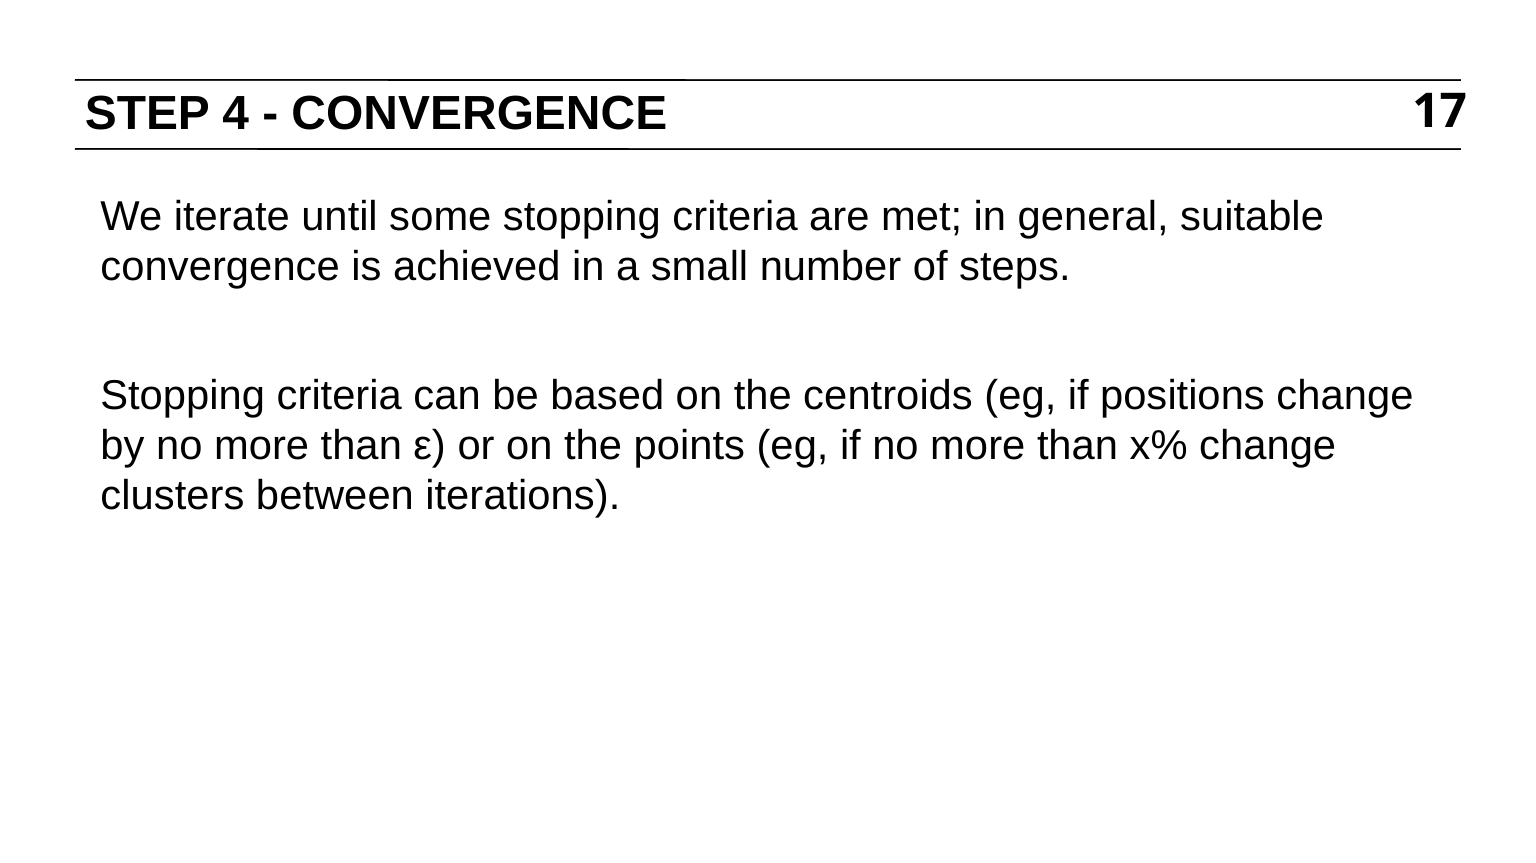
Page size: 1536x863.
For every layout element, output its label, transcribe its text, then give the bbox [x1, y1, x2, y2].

text_box We iterate until some stopping criteria are met; in general, suitable convergence is achieved in a small number of steps. Stopping criteria can be based on the centroids (eg, if positions change by no more than ε) or on the points (eg, if no more than x% change clusters between iterations). [92, 181, 1468, 526]
title STEP 4 - CONVERGENCE [76, 82, 1369, 251]
slide_number 17 [1410, 83, 1470, 142]
